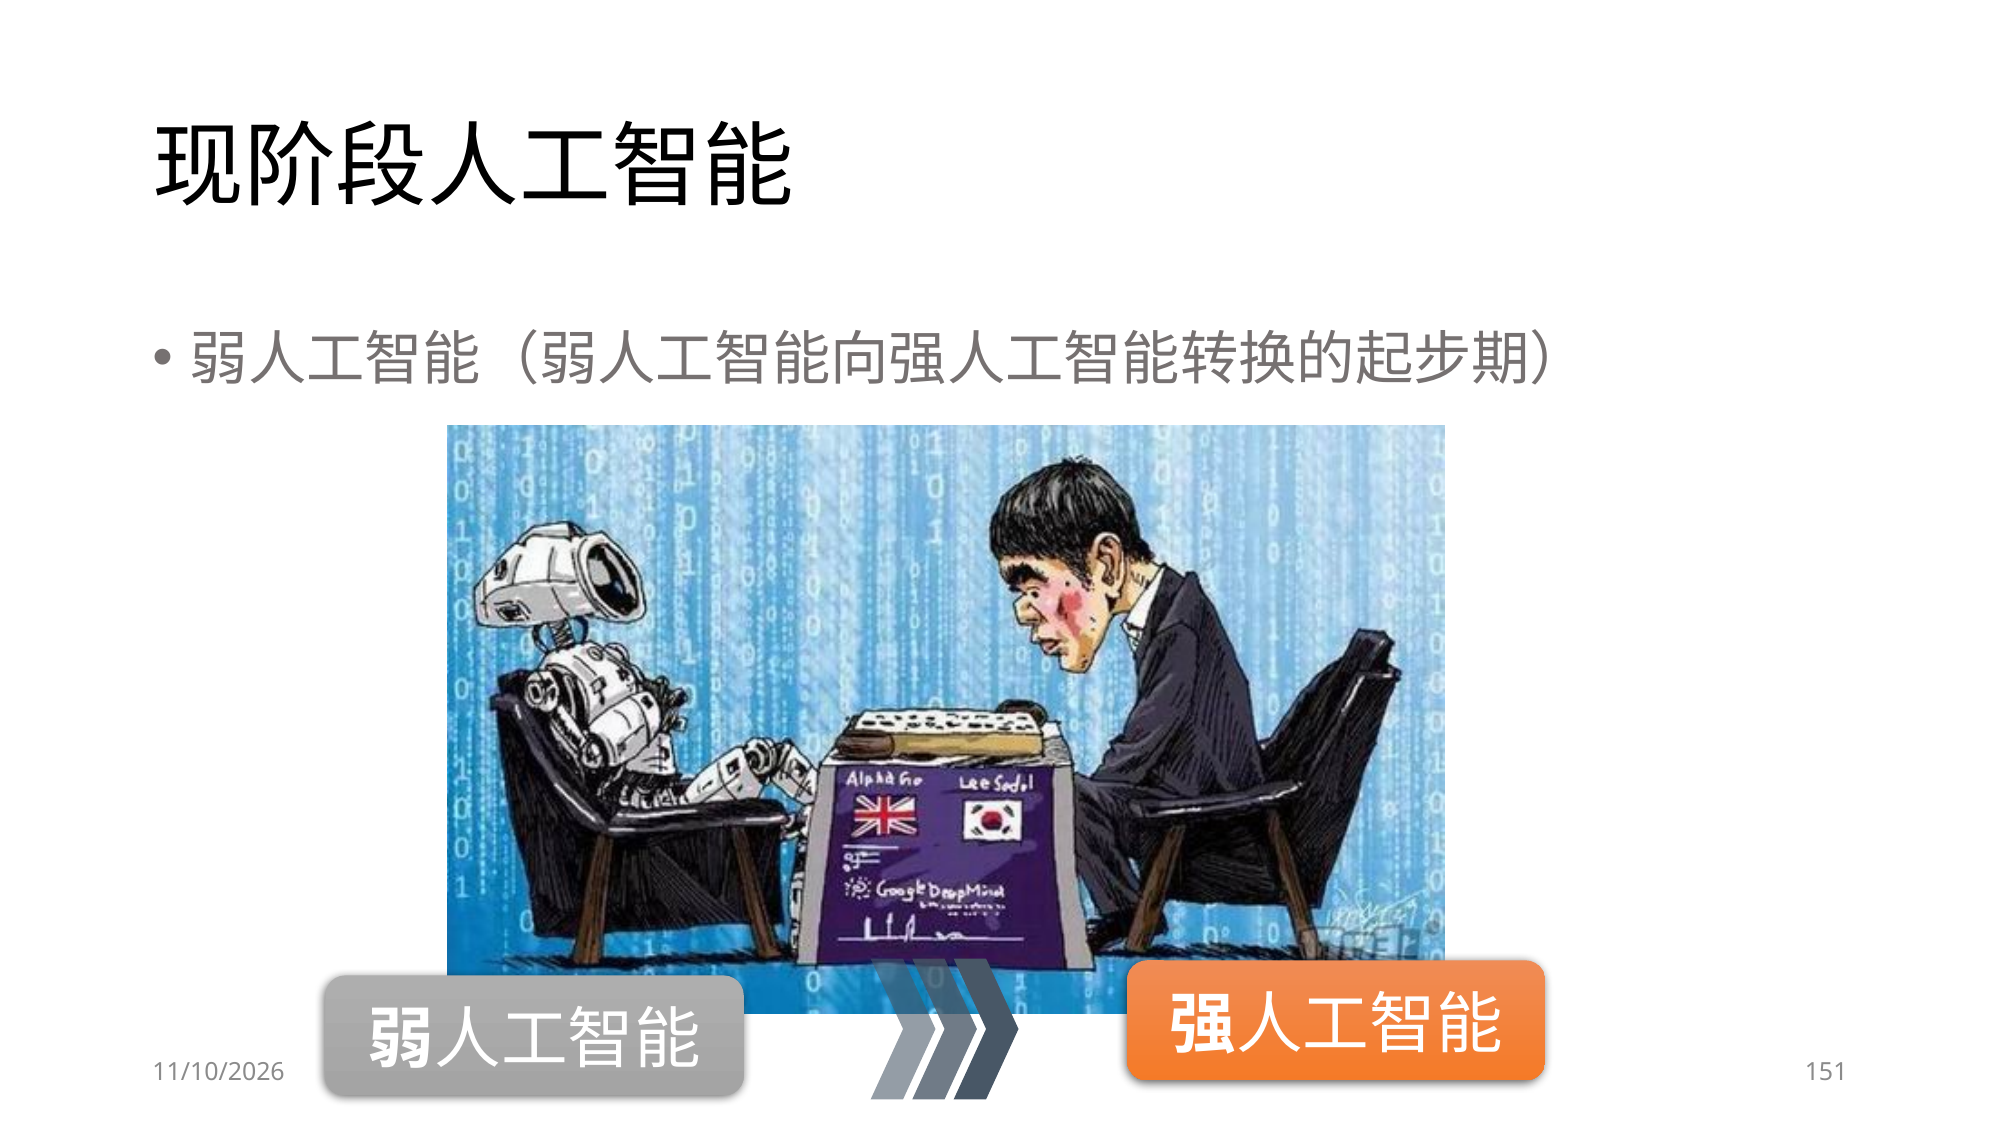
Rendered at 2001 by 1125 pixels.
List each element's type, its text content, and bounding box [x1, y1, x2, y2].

slide_number 151 [1412, 1042, 1863, 1103]
title 现阶段人工智能 [137, 59, 1863, 278]
list 弱人工智能（弱人工智能向强人工智能转换的起步期） [137, 299, 1863, 1014]
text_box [325, 425, 1546, 1100]
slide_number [137, 1042, 588, 1103]
